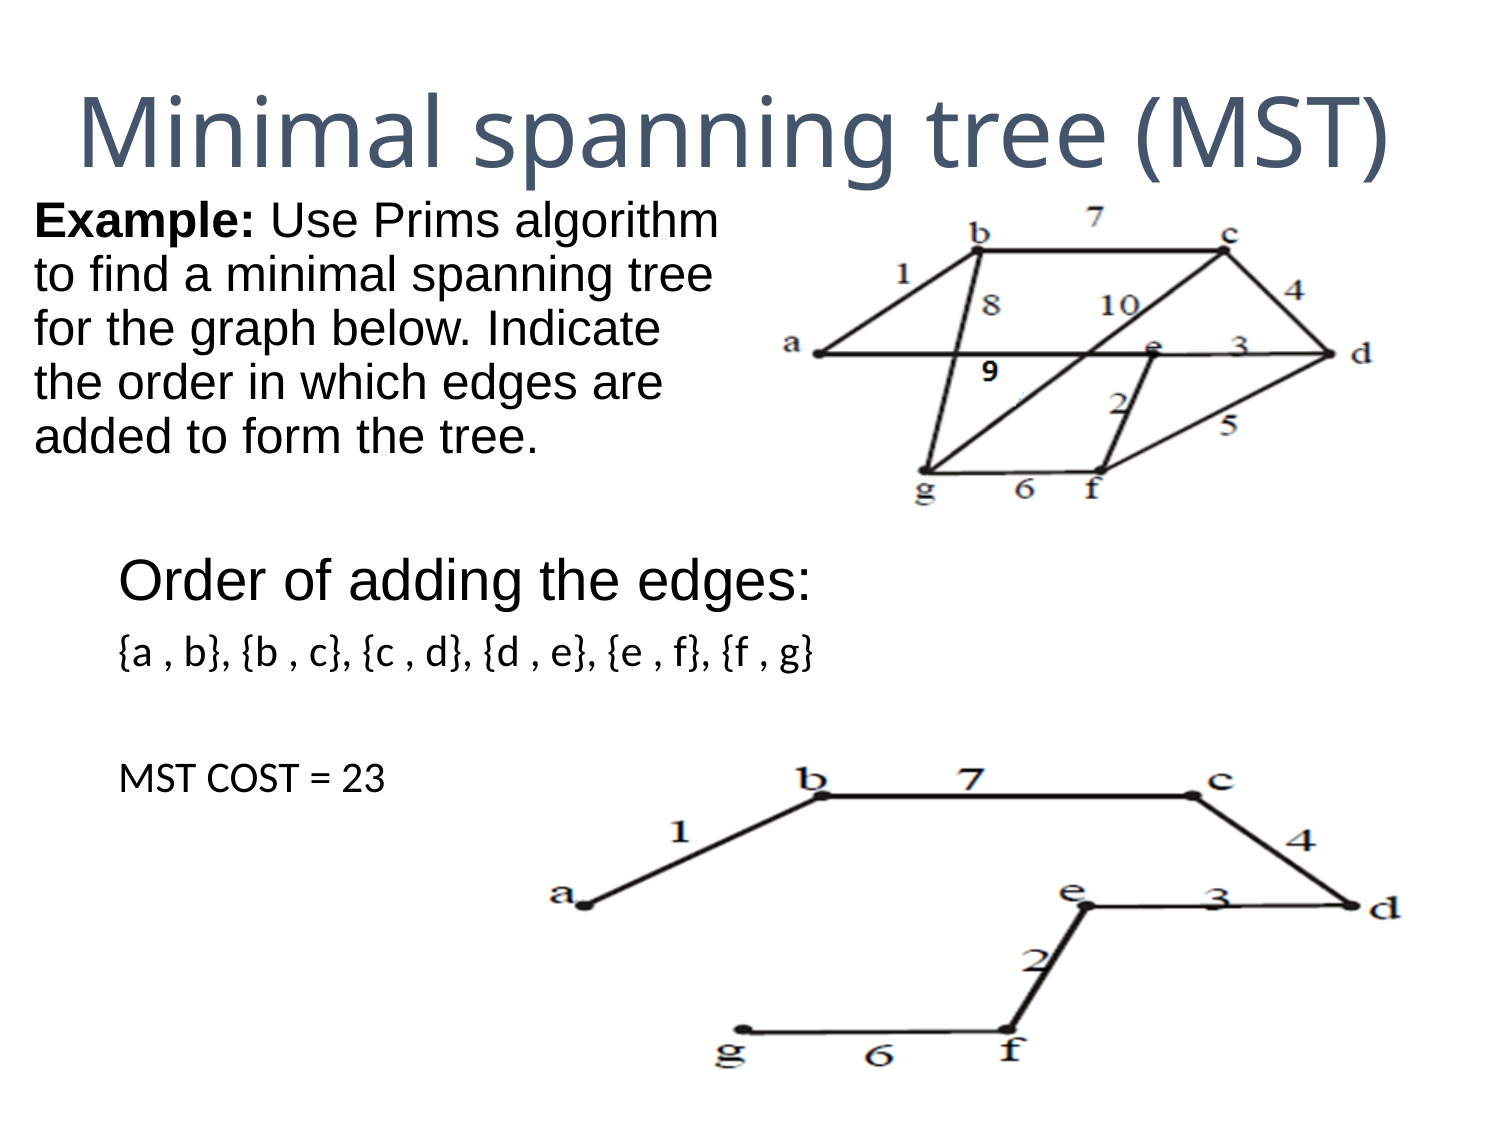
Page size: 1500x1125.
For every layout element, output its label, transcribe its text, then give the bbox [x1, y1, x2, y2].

title Example: Use Prims algorithm to find a minimal spanning tree for the graph below. Indicate the order in which edges are added to form the tree. [18, 174, 738, 534]
picture [535, 749, 1424, 1087]
text_box Minimal spanning tree (MST) [74, 38, 1425, 188]
picture [780, 198, 1382, 510]
list Order of adding the edges: {a , b}, {b , c}, {c , d}, {d , e}, {e , f}, {f , g} MST COST = 23 [103, 299, 1397, 1014]
